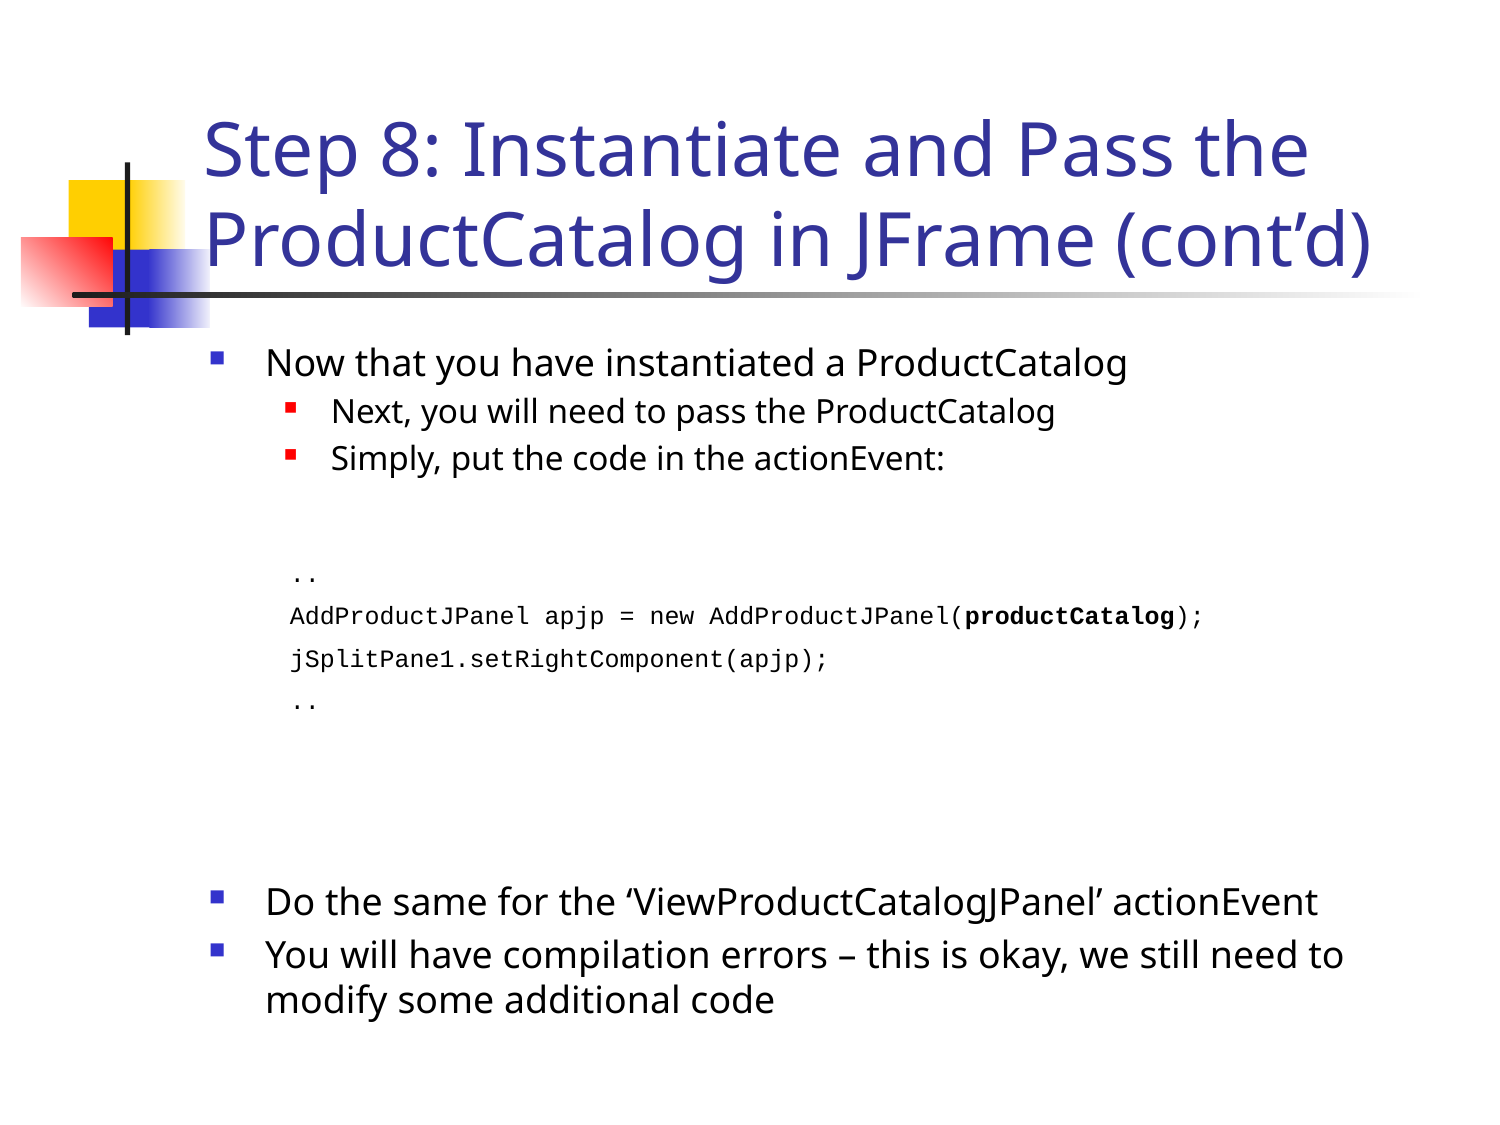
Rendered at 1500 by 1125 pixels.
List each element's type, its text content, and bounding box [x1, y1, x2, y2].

list Now that you have instantiated a ProductCatalog Next, you will need to pass the ProductCatalog Simply, put the code in the actionEvent: Do the same for the ‘ViewProductCatalogJPanel’ actionEvent You will have compilation errors – this is okay, we still need to modify some additional code [193, 330, 1470, 1125]
title Step 8: Instantiate and Pass the ProductCatalog in JFrame (cont’d) [188, 101, 1468, 289]
text_box .. AddProductJPanel apjp = new AddProductJPanel(productCatalog); jSplitPane1.setRightComponent(apjp); .. [275, 549, 1300, 722]
